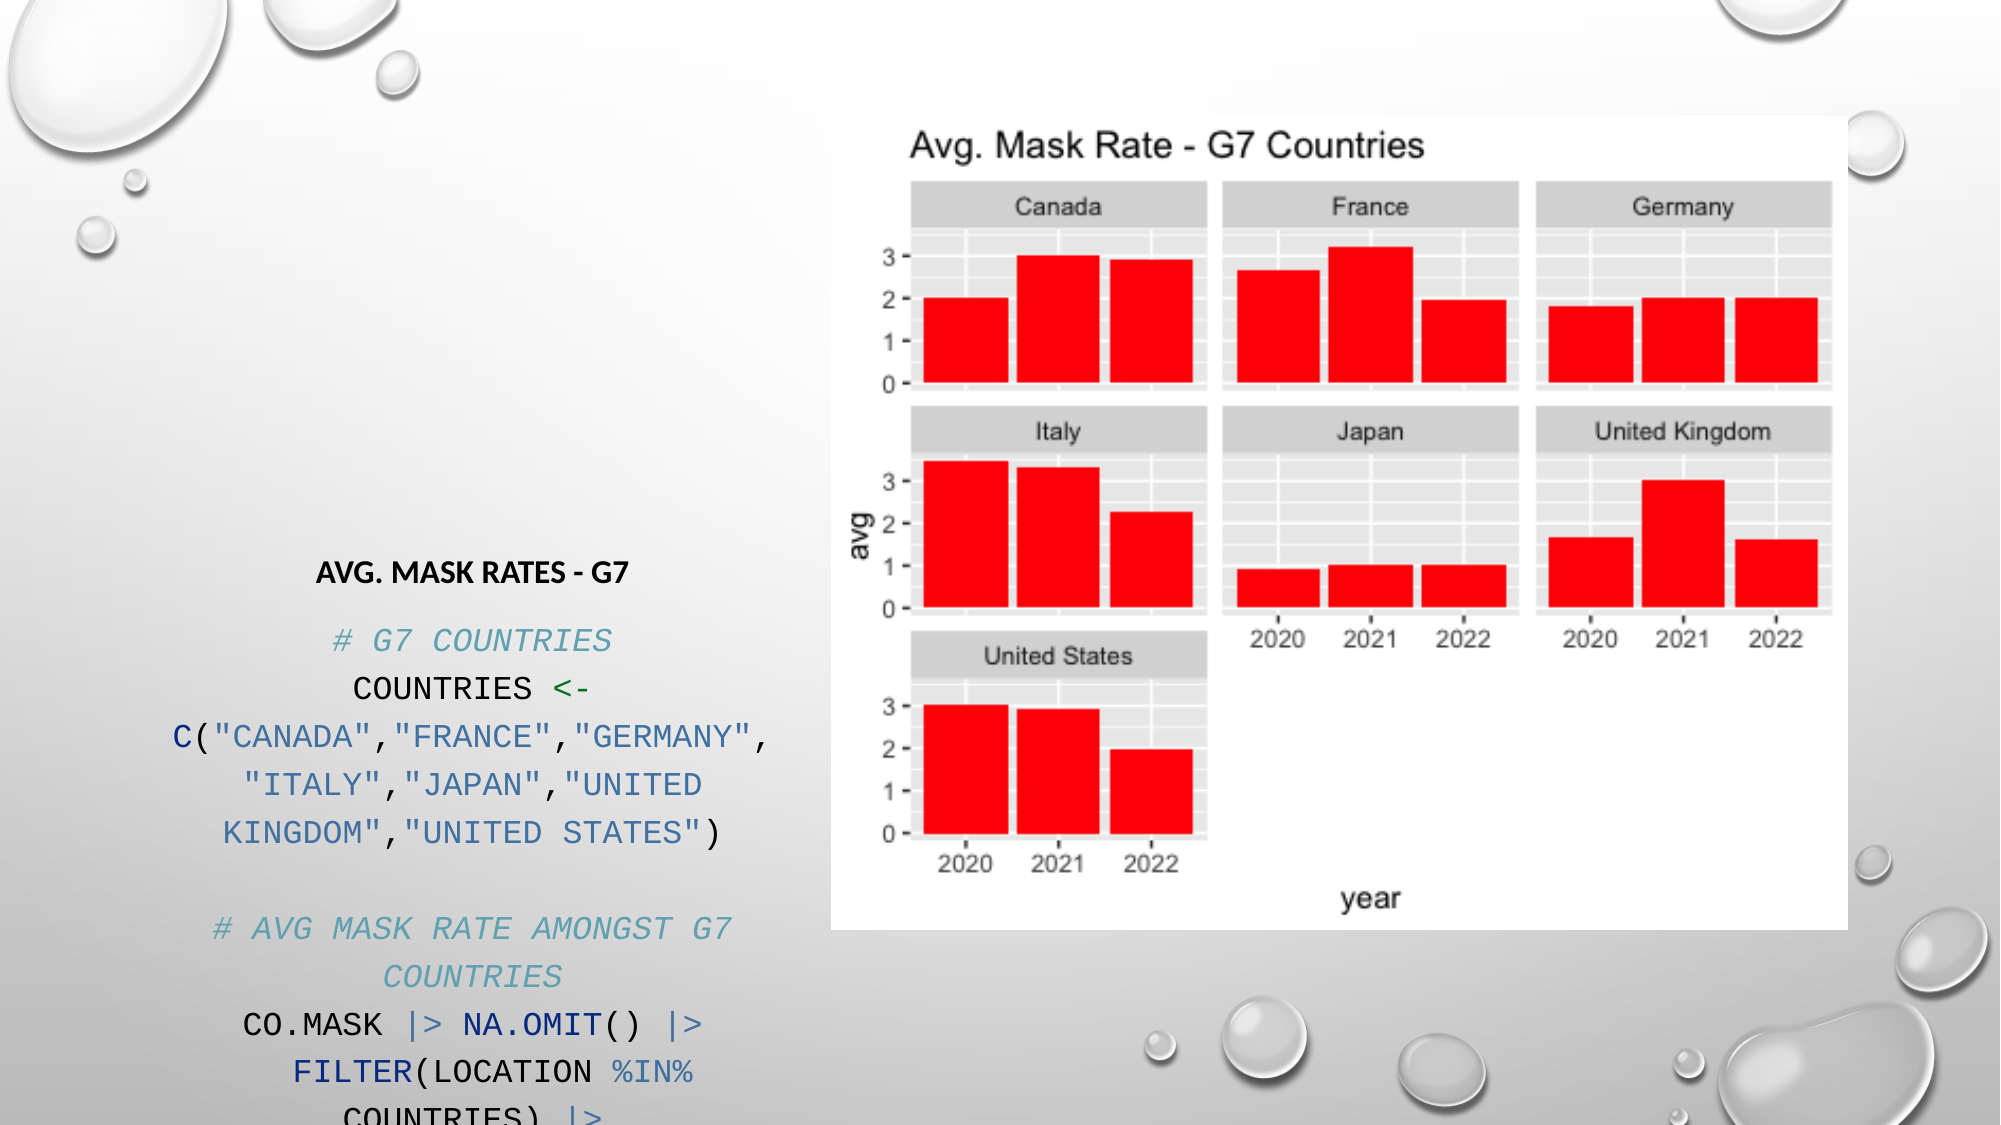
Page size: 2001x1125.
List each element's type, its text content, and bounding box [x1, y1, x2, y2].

picture [0, 0, 2000, 1125]
list Avg. Mask Rates - G7 # G7 countries countries <- c("Canada","France","Germany","Italy","Japan","United Kingdom","United States") # avg mask rate amongst G7 countries co.mask |> na.omit() |> filter(location %in% countries) |> mutate(year = strftime(date, "%Y")) |> group_by(location, year) |> summarize(avg_mask = mean(facial_coverings)) |> ggplot(aes(x = year, y = avg_mask, group=1)) + facet_wrap(~location) + geom_col(fill="red") + labs (y = "avg", title = "Avg. Mask Rate - G7 Countries") ## `summarise()` has grouped output by 'location'. You can override using the ## `.groups` argument. [149, 431, 796, 950]
